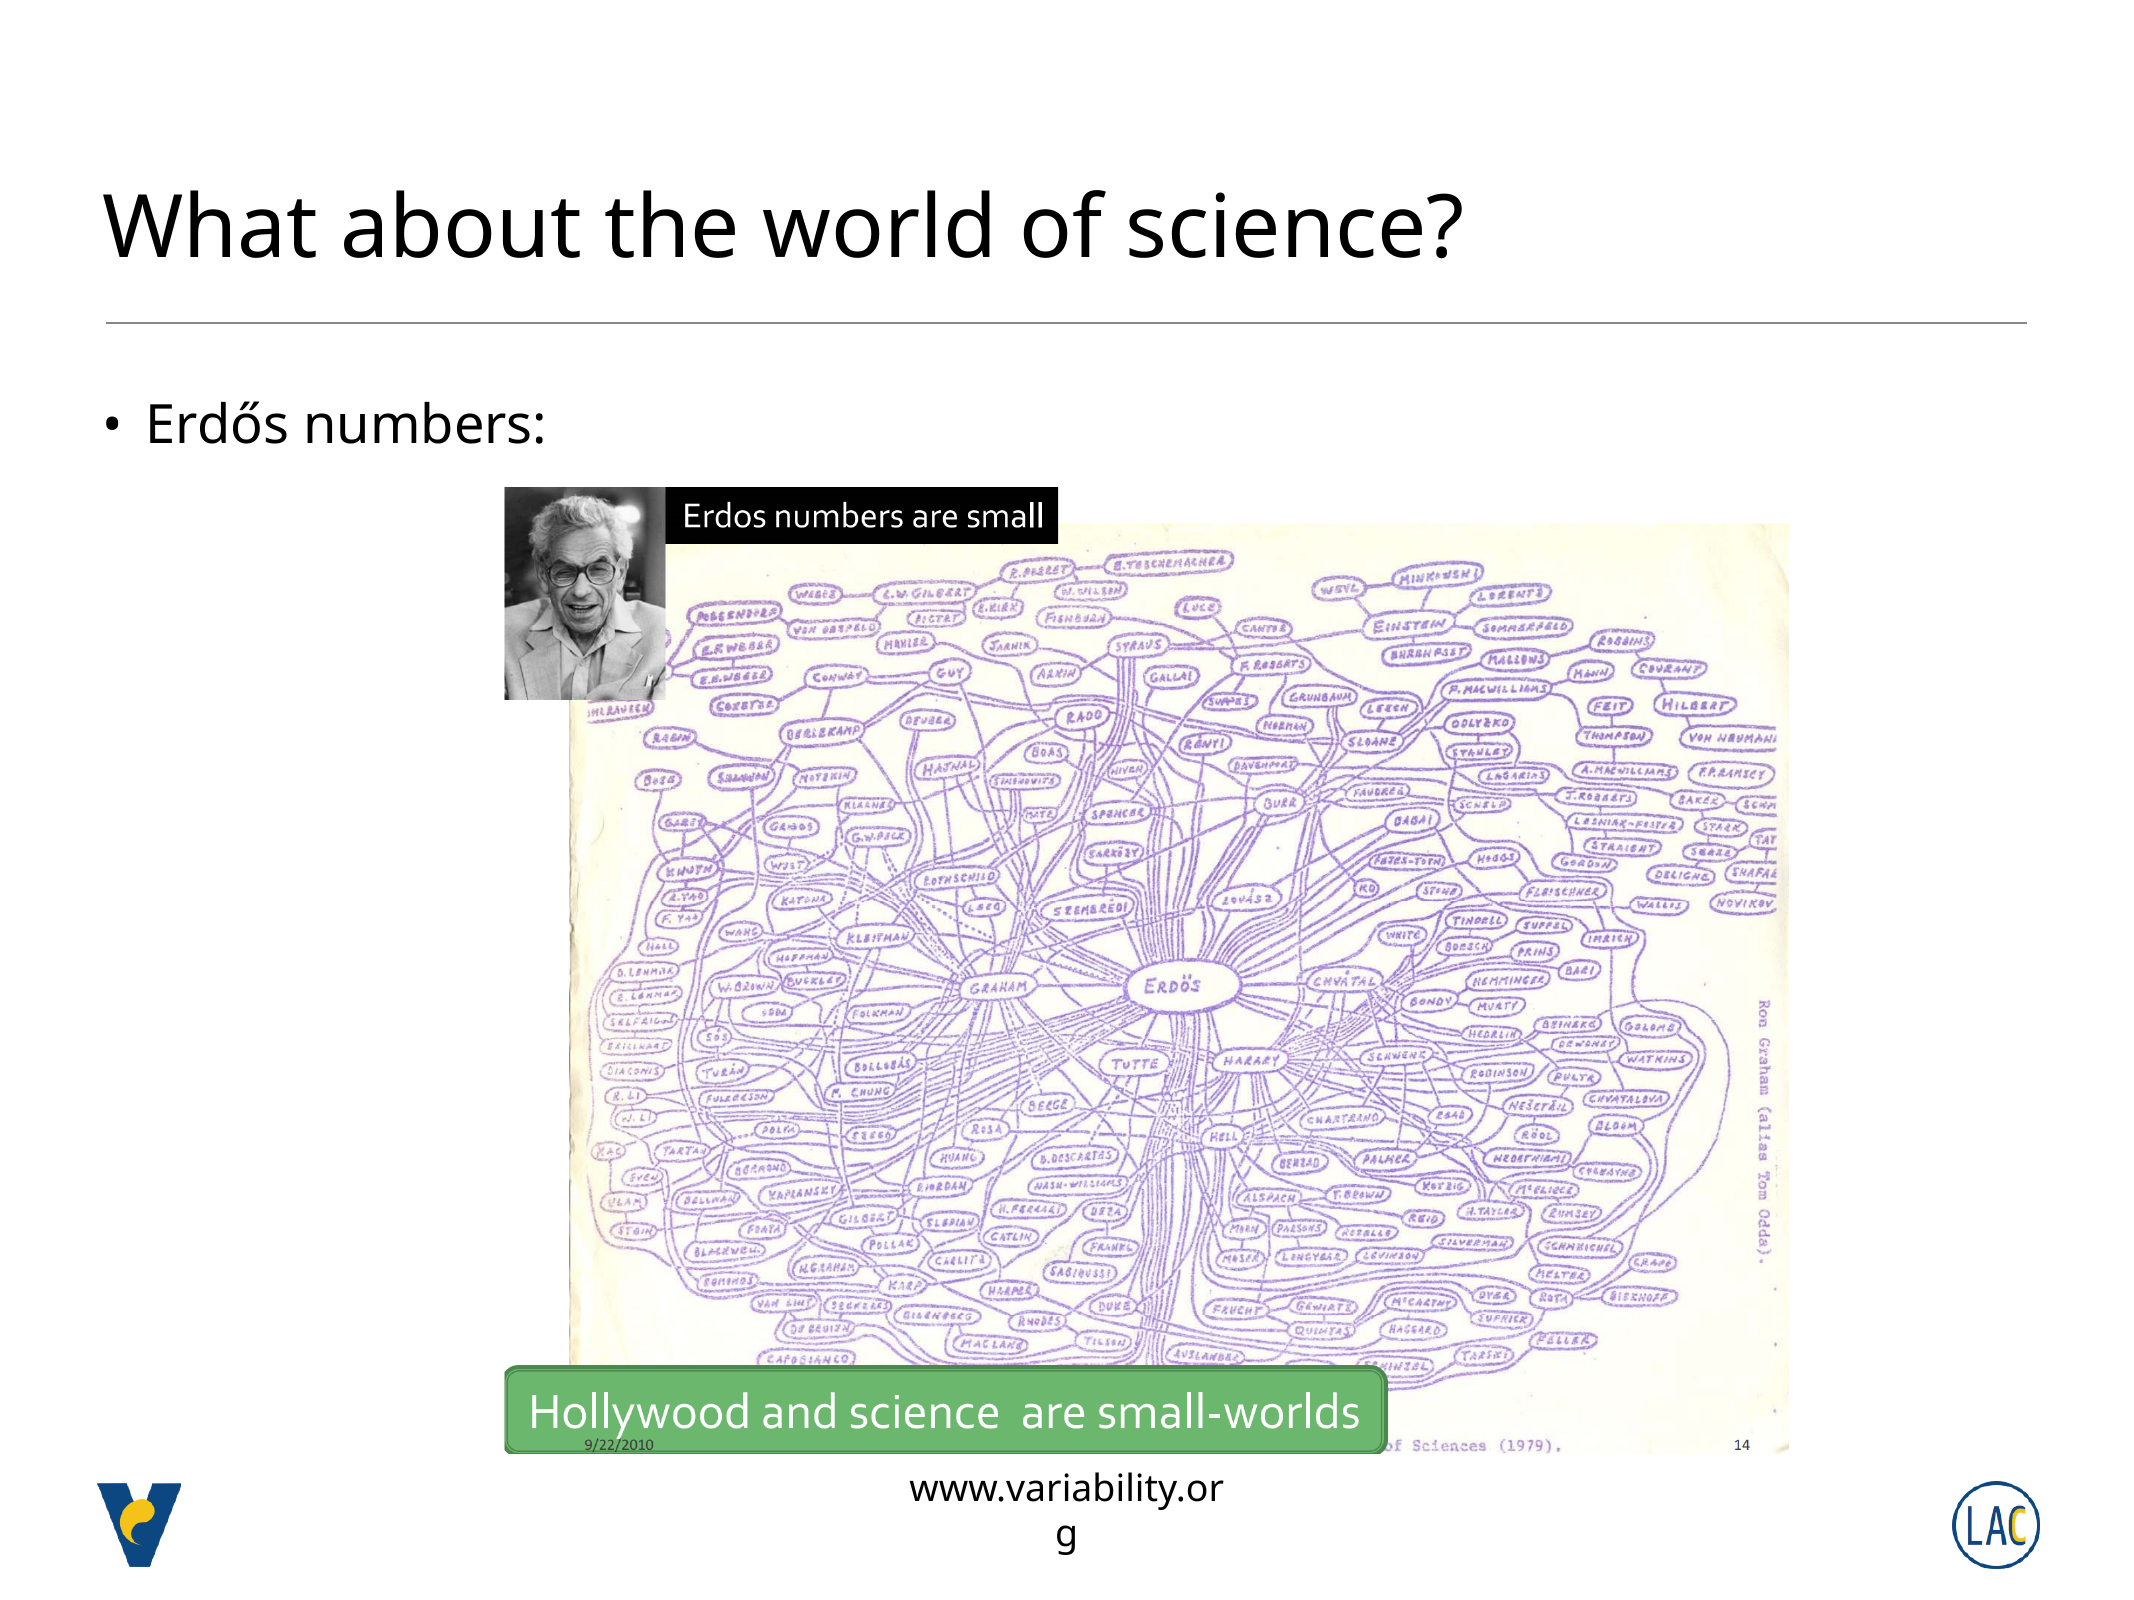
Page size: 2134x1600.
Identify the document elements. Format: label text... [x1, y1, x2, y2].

list Erdős numbers: [93, 381, 2040, 1459]
picture [1952, 1481, 2040, 1569]
picture [453, 462, 1789, 1459]
title What about the world of science? [93, 54, 2040, 284]
picture [97, 1483, 181, 1567]
